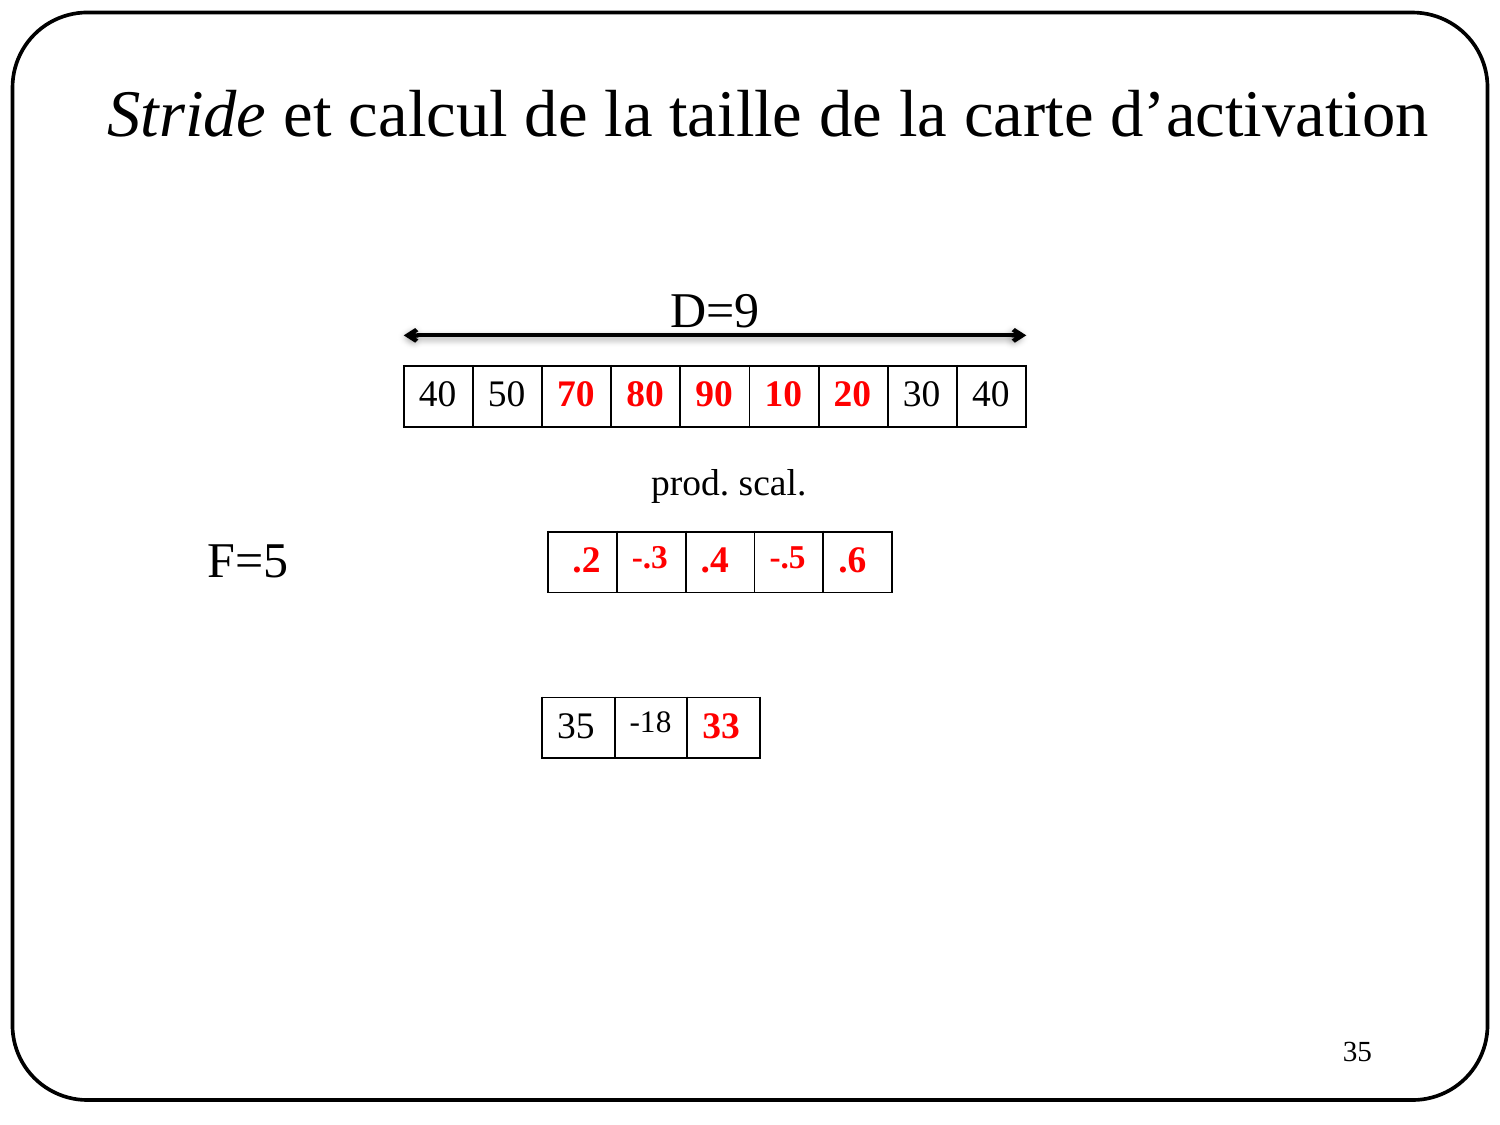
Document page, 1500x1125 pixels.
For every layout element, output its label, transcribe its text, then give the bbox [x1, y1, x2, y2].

table_header -18 [616, 698, 686, 757]
table_header 30 [889, 367, 956, 426]
table_header 33 [688, 698, 759, 757]
table_header .4 [687, 533, 754, 592]
text_box Stride et calcul de la taille de la carte d’activation [92, 62, 1447, 158]
table_header 70 [543, 367, 610, 426]
table_header -.5 [755, 533, 822, 592]
table_header 80 [612, 367, 679, 426]
table_header 20 [820, 367, 887, 426]
text_box D=9 [655, 269, 775, 334]
text_box prod. scal. [636, 450, 822, 511]
text_box F=5 [192, 519, 304, 595]
table_header -.3 [618, 533, 685, 592]
table_header .6 [824, 533, 891, 592]
table_header 40 [405, 367, 472, 426]
table_header 90 [681, 367, 749, 426]
table_header .2 [549, 533, 616, 592]
table_header 10 [750, 367, 818, 426]
table_header 35 [543, 698, 614, 757]
table_header 50 [474, 367, 541, 426]
table_header 40 [958, 367, 1025, 426]
slide_number 35 [1074, 1024, 1388, 1101]
